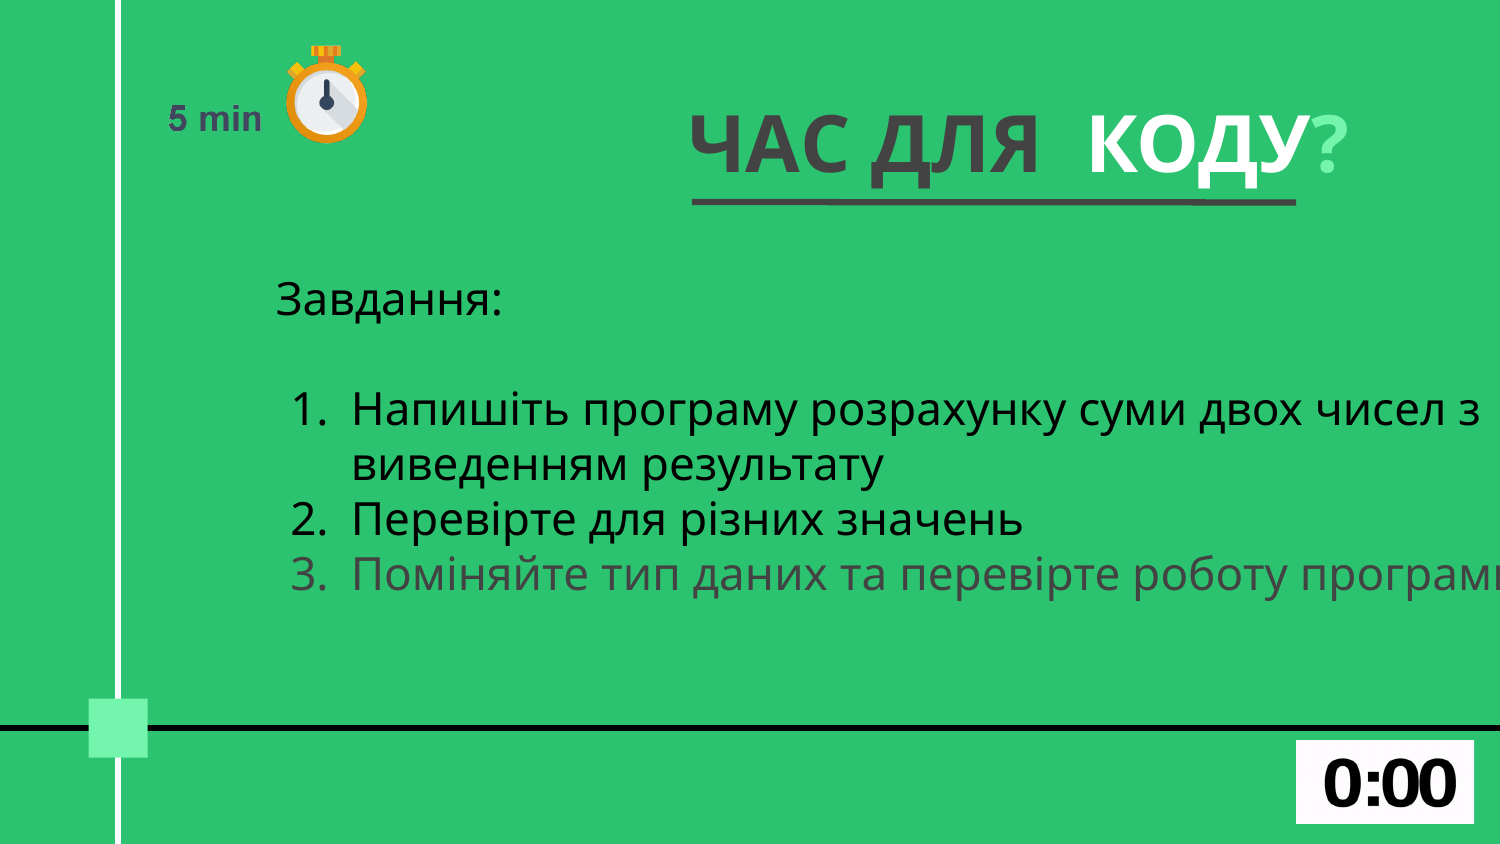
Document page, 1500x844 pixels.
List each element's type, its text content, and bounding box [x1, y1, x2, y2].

picture [1295, 740, 1475, 824]
text_box Завдання: Напишіть програму розрахунку суми двох чисел з виведенням результату Перевірте для різних значень Поміняйте тип даних та перевірте роботу програми [260, 254, 1500, 687]
picture [149, 40, 425, 201]
title ЧАС ДЛЯ КОДУ? [519, 0, 1500, 203]
